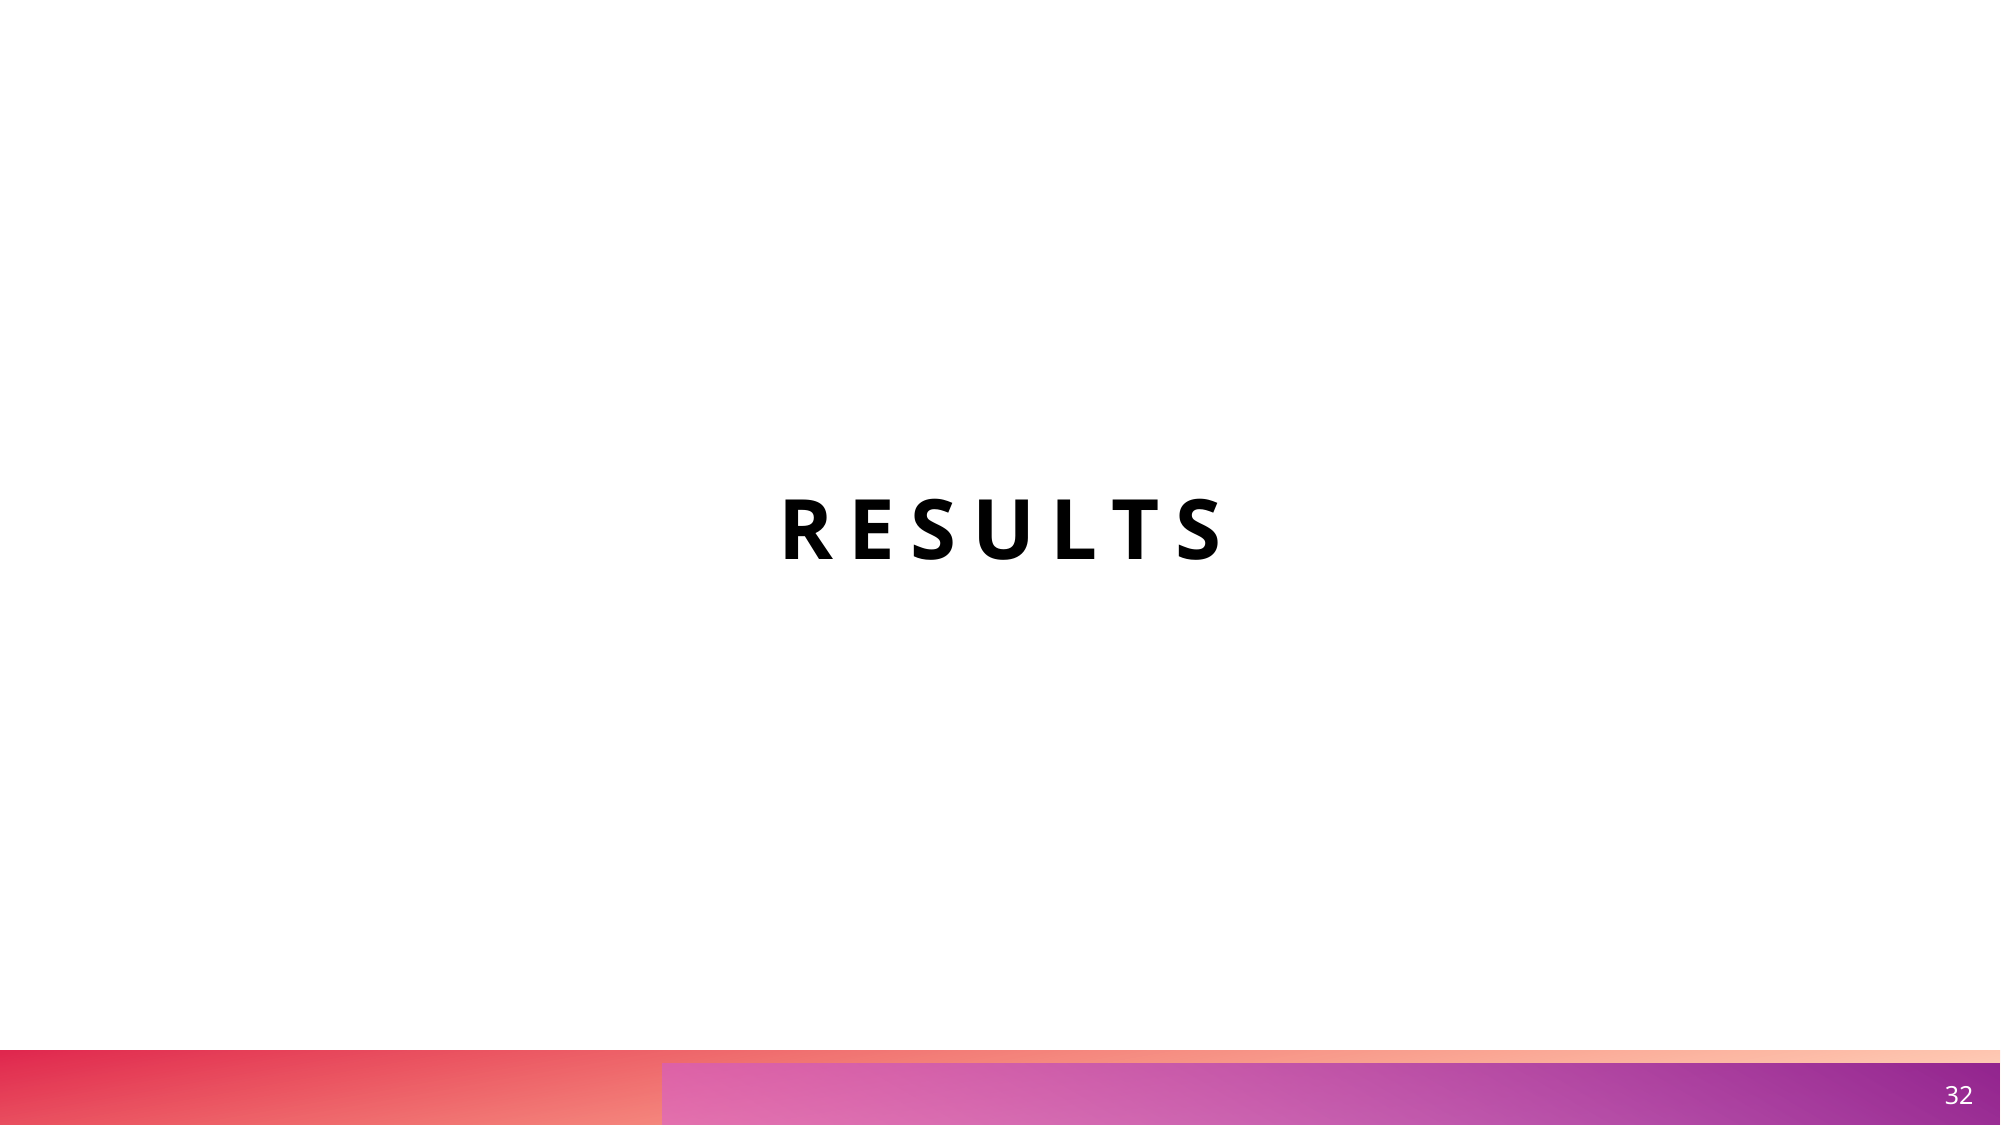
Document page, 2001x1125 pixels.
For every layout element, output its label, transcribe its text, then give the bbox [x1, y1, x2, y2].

title Results [249, 169, 1750, 576]
slide_number 32 [1916, 1059, 1989, 1125]
